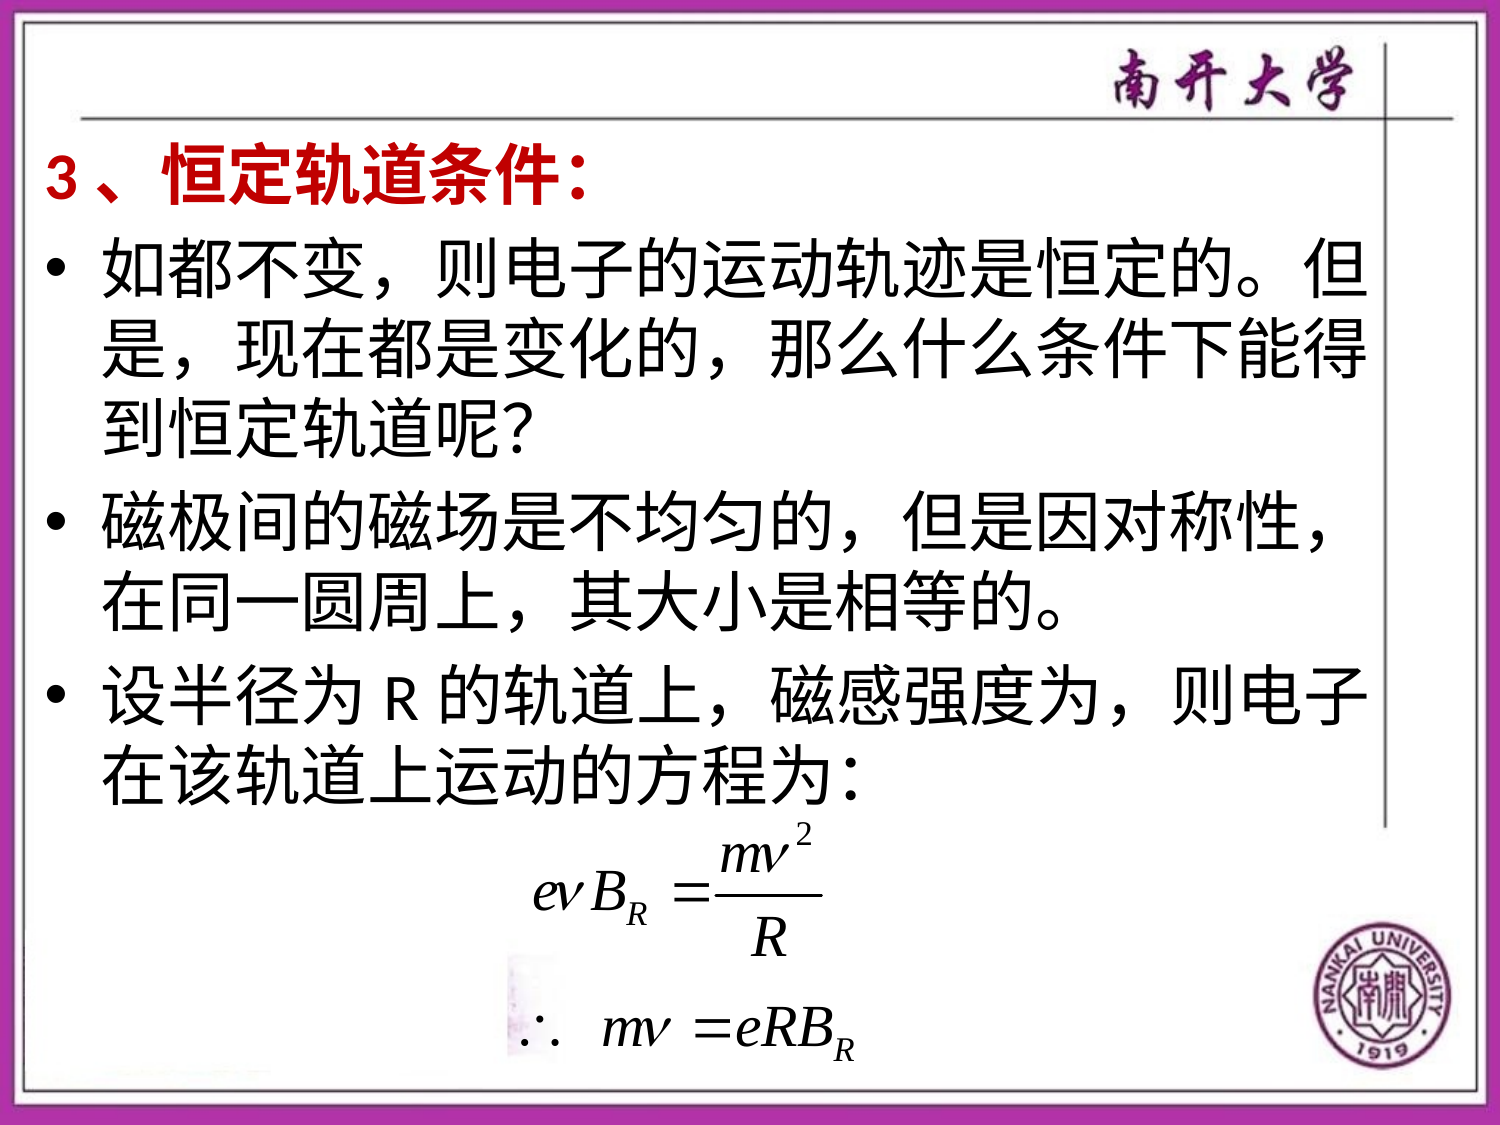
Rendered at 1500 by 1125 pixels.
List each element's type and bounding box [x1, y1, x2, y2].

text_box [514, 986, 869, 1077]
text_box [523, 805, 833, 971]
picture [0, 0, 1500, 1125]
